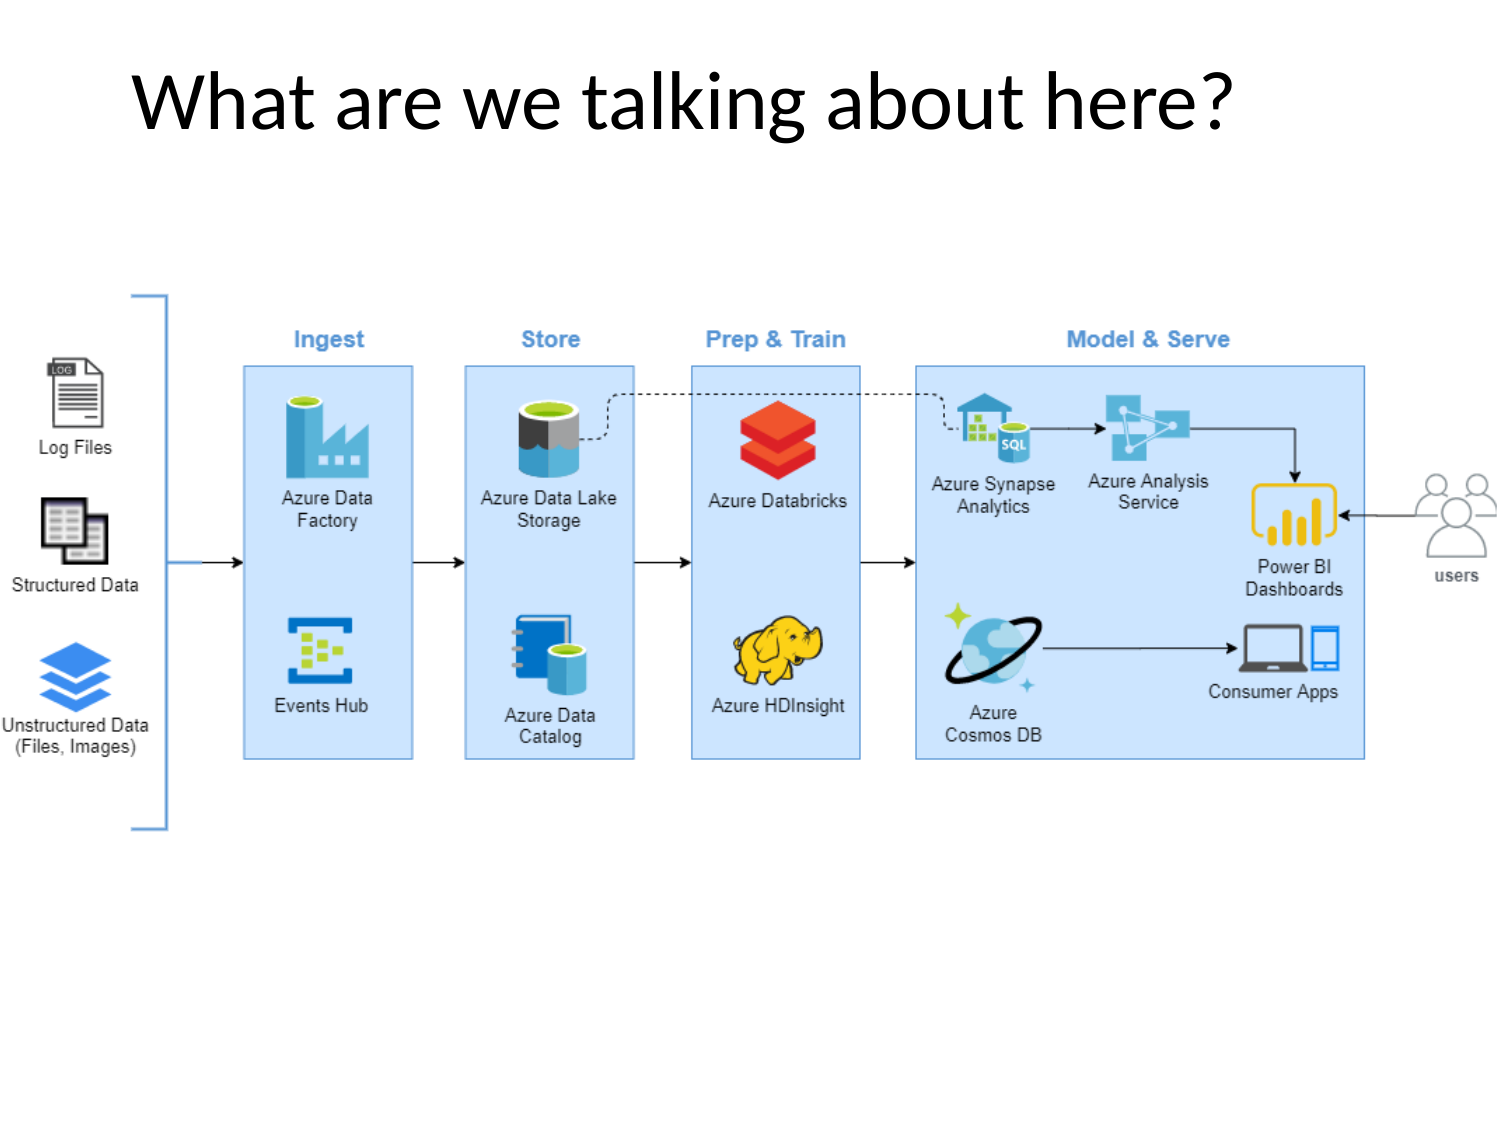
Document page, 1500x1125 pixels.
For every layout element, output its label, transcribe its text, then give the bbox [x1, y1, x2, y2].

picture [0, 268, 1500, 857]
text_box What are we talking about here? [116, 39, 1341, 154]
